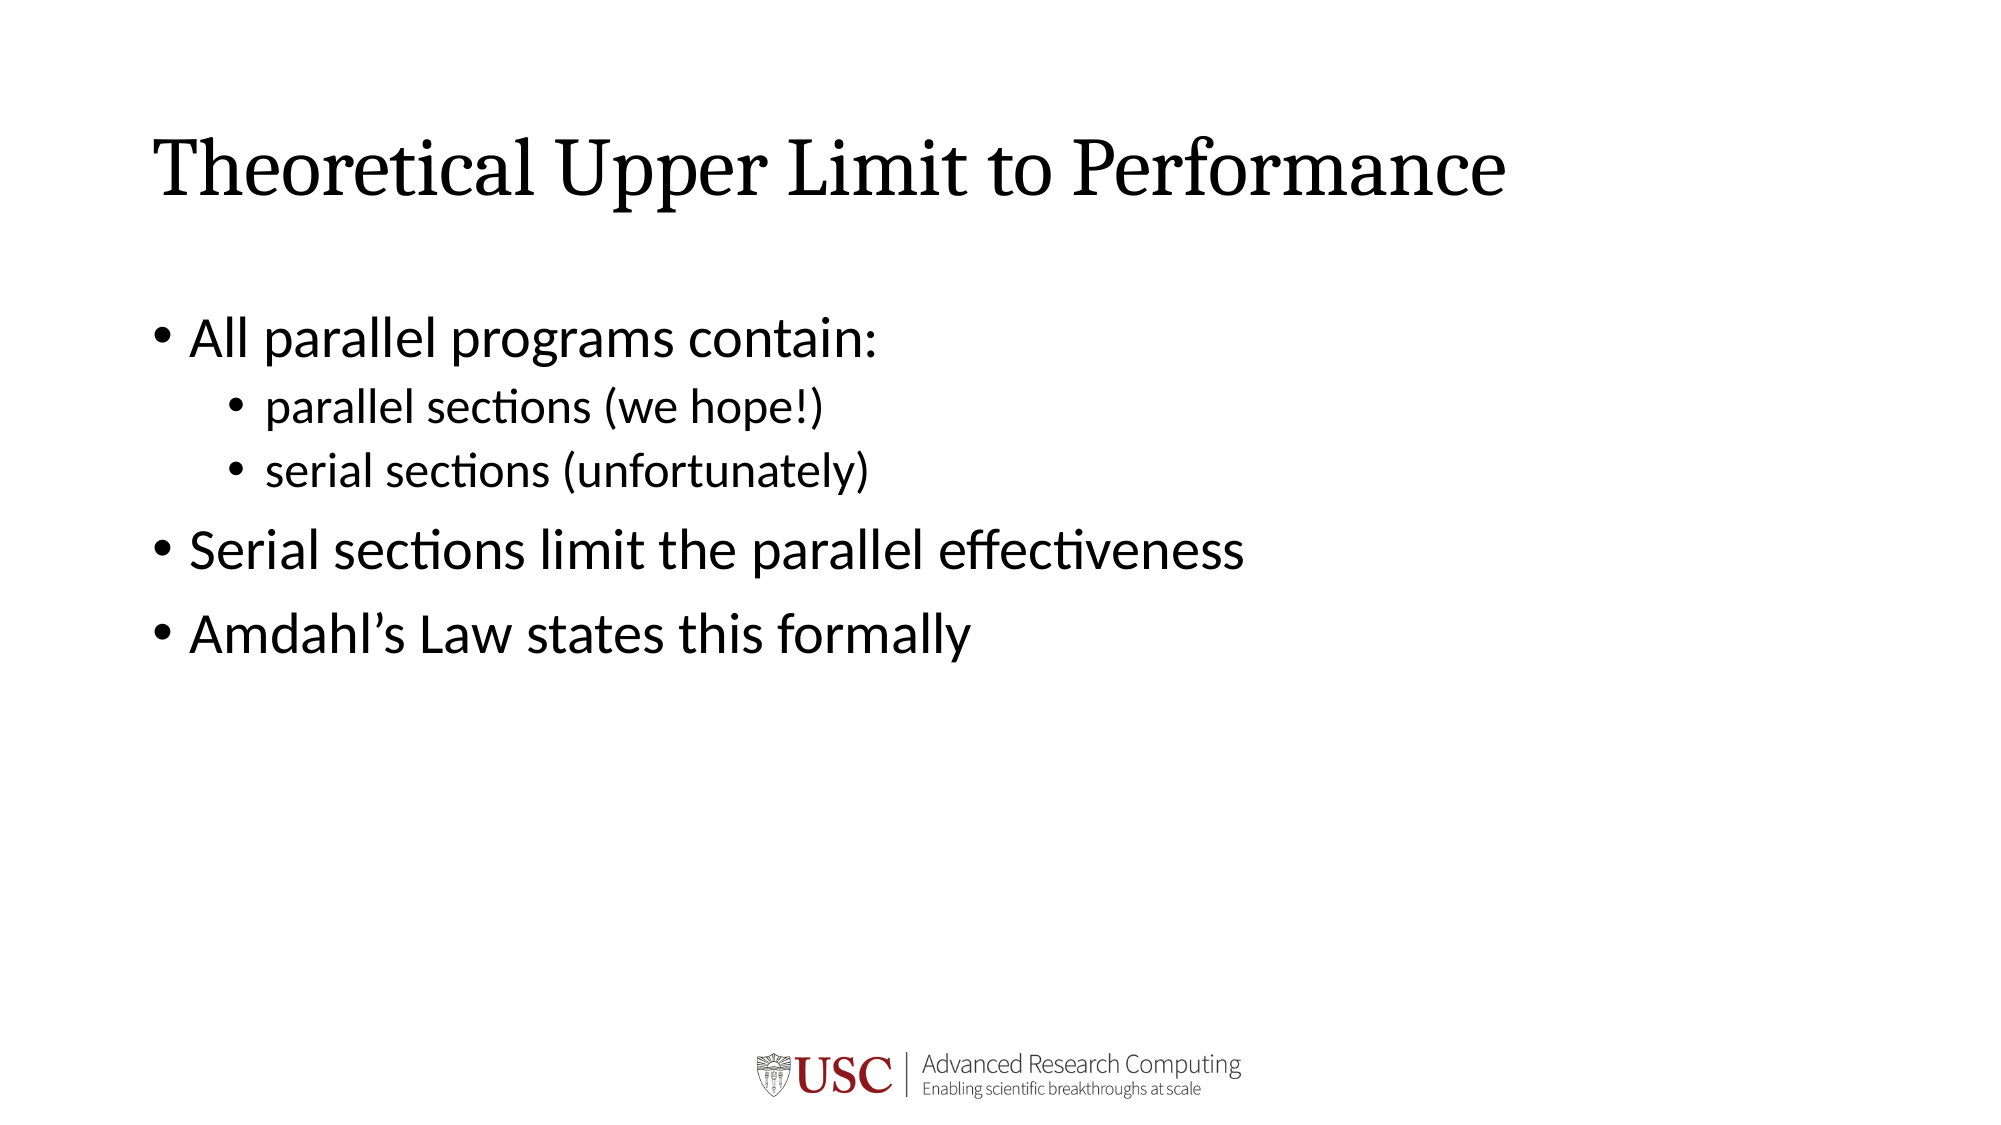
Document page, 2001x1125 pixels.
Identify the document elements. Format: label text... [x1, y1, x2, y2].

title Theoretical Upper Limit to Performance [137, 59, 1863, 278]
picture [756, 1042, 1244, 1103]
list All parallel programs contain: parallel sections (we hope!) serial sections (unfortunately) Serial sections limit the parallel effectiveness Amdahl’s Law states this formally [137, 299, 1863, 1014]
